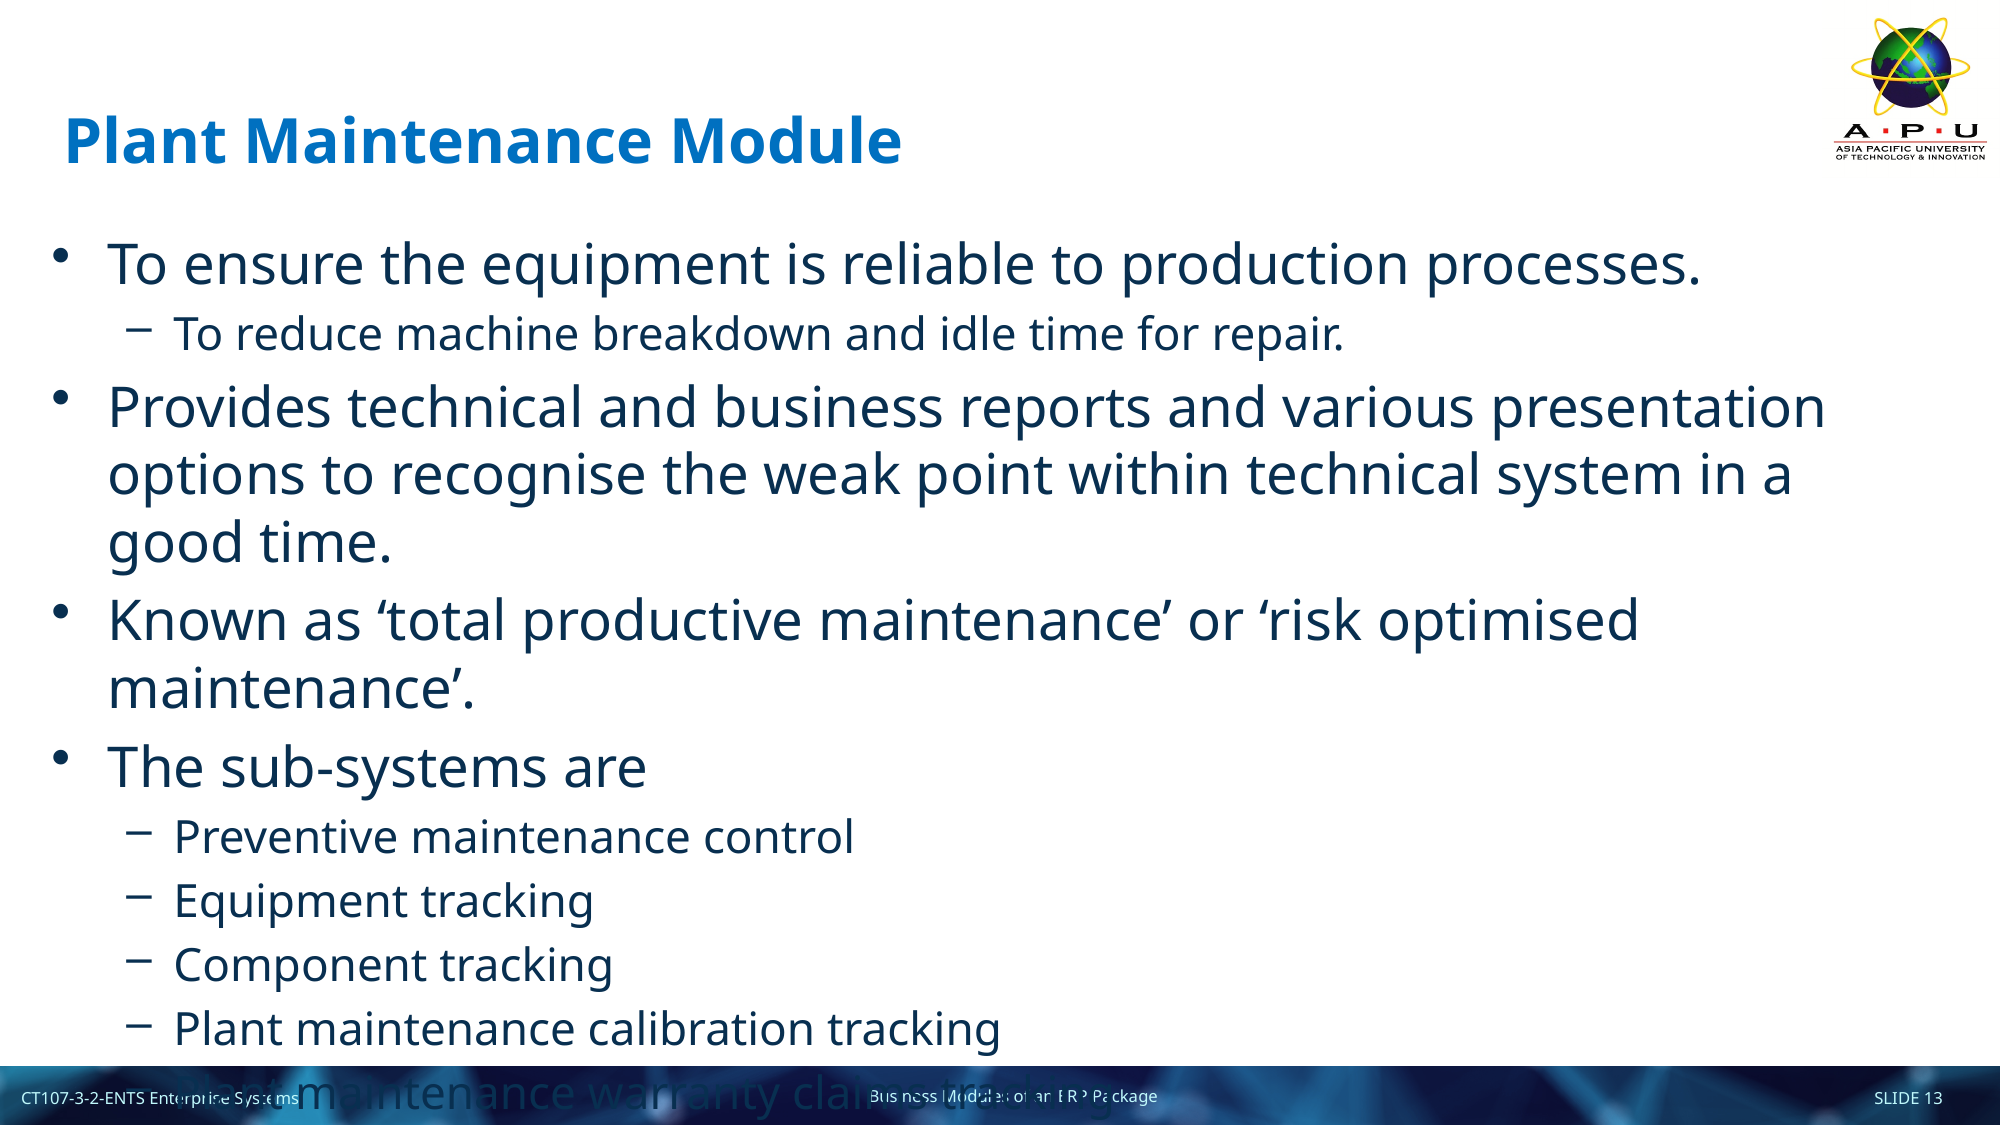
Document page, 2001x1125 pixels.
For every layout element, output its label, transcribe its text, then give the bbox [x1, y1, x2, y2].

title Plant Maintenance Module [48, 45, 1764, 233]
picture [1822, 0, 2000, 178]
list To ensure the equipment is reliable to production processes. To reduce machine breakdown and idle time for repair. Provides technical and business reports and various presentation options to recognise the weak point within technical system in a good time. Known as ‘total productive maintenance’ or ‘risk optimised maintenance’. The sub-systems are Preventive maintenance control Equipment tracking Component tracking Plant maintenance calibration tracking Plant maintenance warranty claims tracking [36, 220, 1952, 1041]
picture [0, 1066, 2000, 1125]
